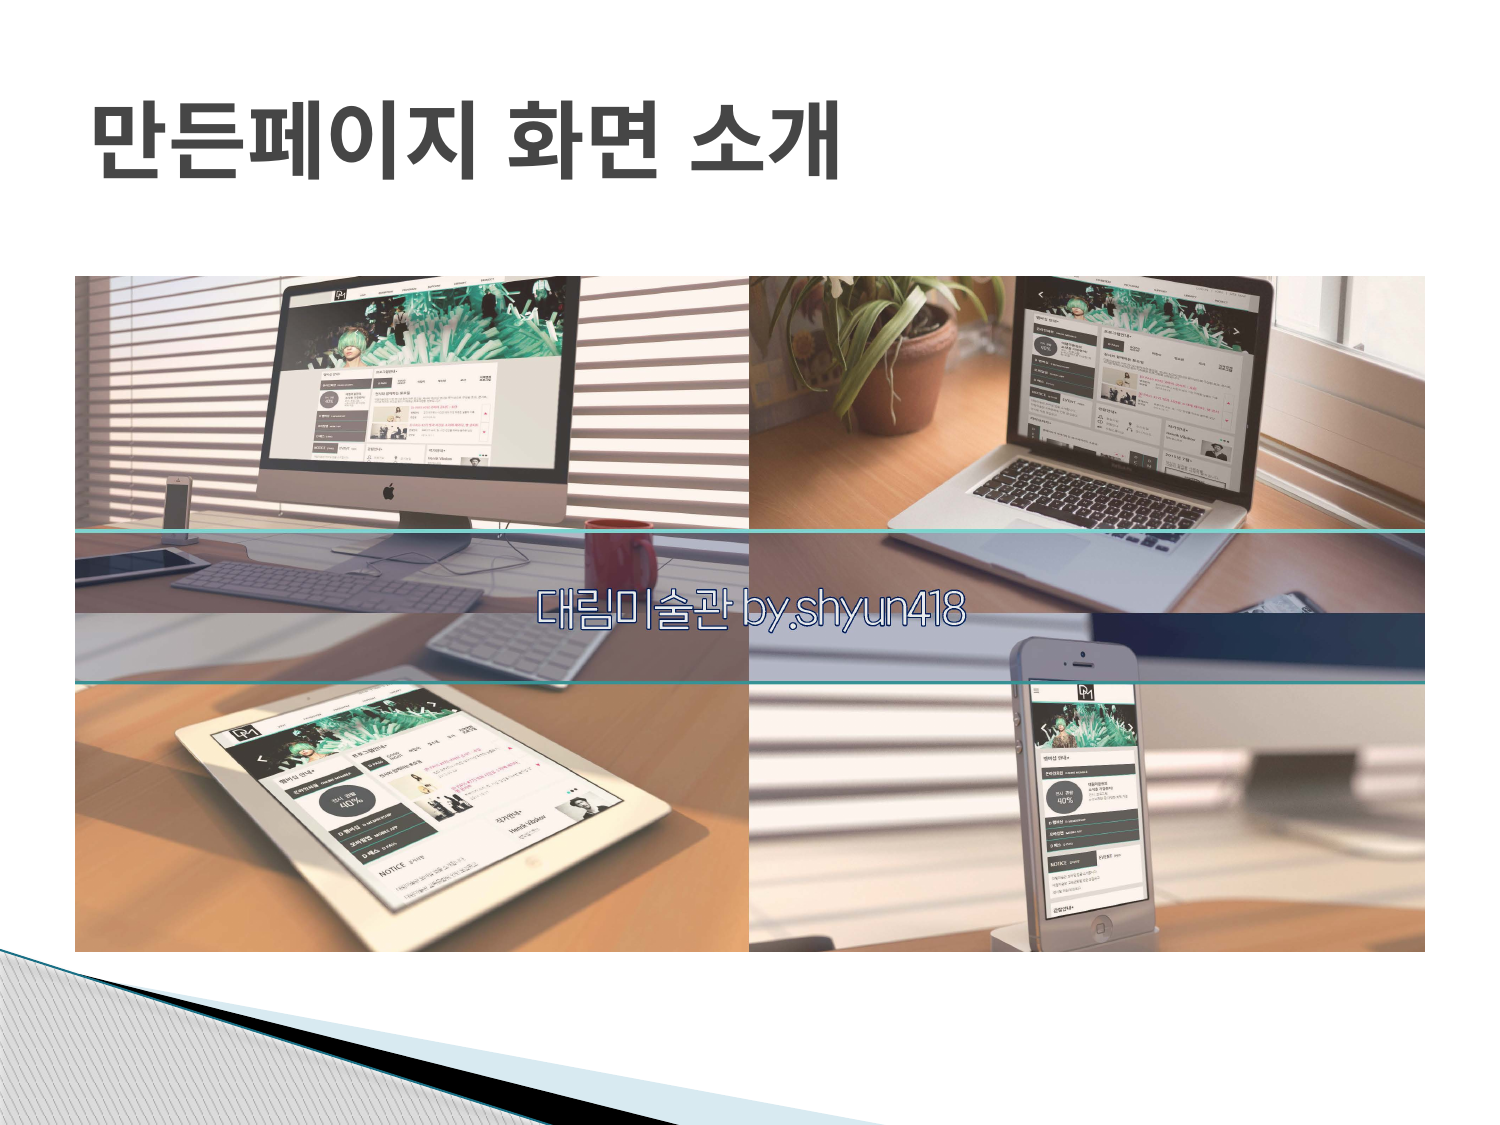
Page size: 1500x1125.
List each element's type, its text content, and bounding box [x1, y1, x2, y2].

title 만든페이지 화면 소개 [75, 45, 1425, 233]
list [74, 276, 1426, 952]
